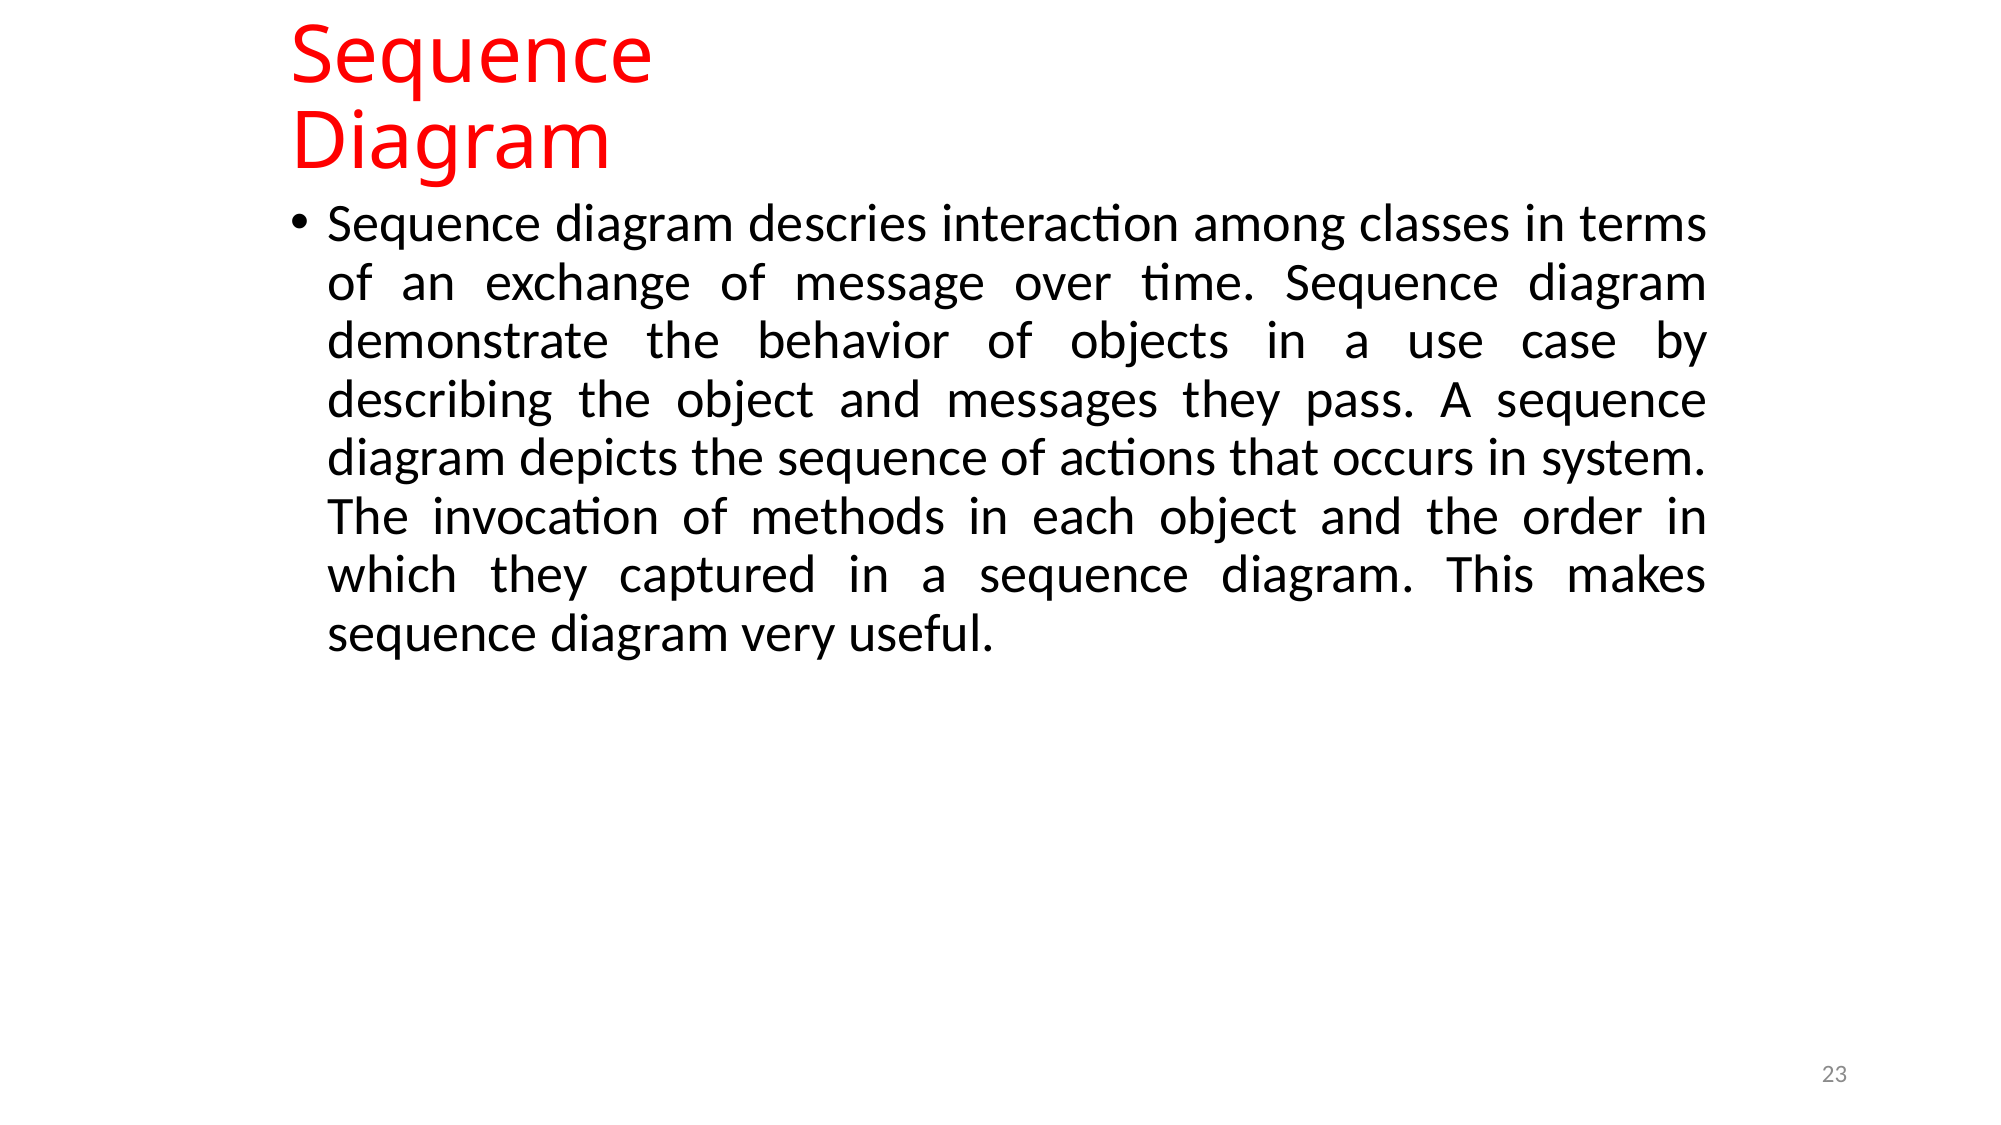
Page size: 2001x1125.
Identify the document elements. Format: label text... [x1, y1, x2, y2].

slide_number 23 [1412, 1042, 1863, 1103]
title Sequence Diagram [275, 5, 938, 187]
list Sequence diagram descries interaction among classes in terms of an exchange of message over time. Sequence diagram demonstrate the behavior of objects in a use case by describing the object and messages they pass. A sequence diagram depicts the sequence of actions that occurs in system. The invocation of methods in each object and the order in which they captured in a sequence diagram. This makes sequence diagram very useful. [275, 187, 1725, 1038]
